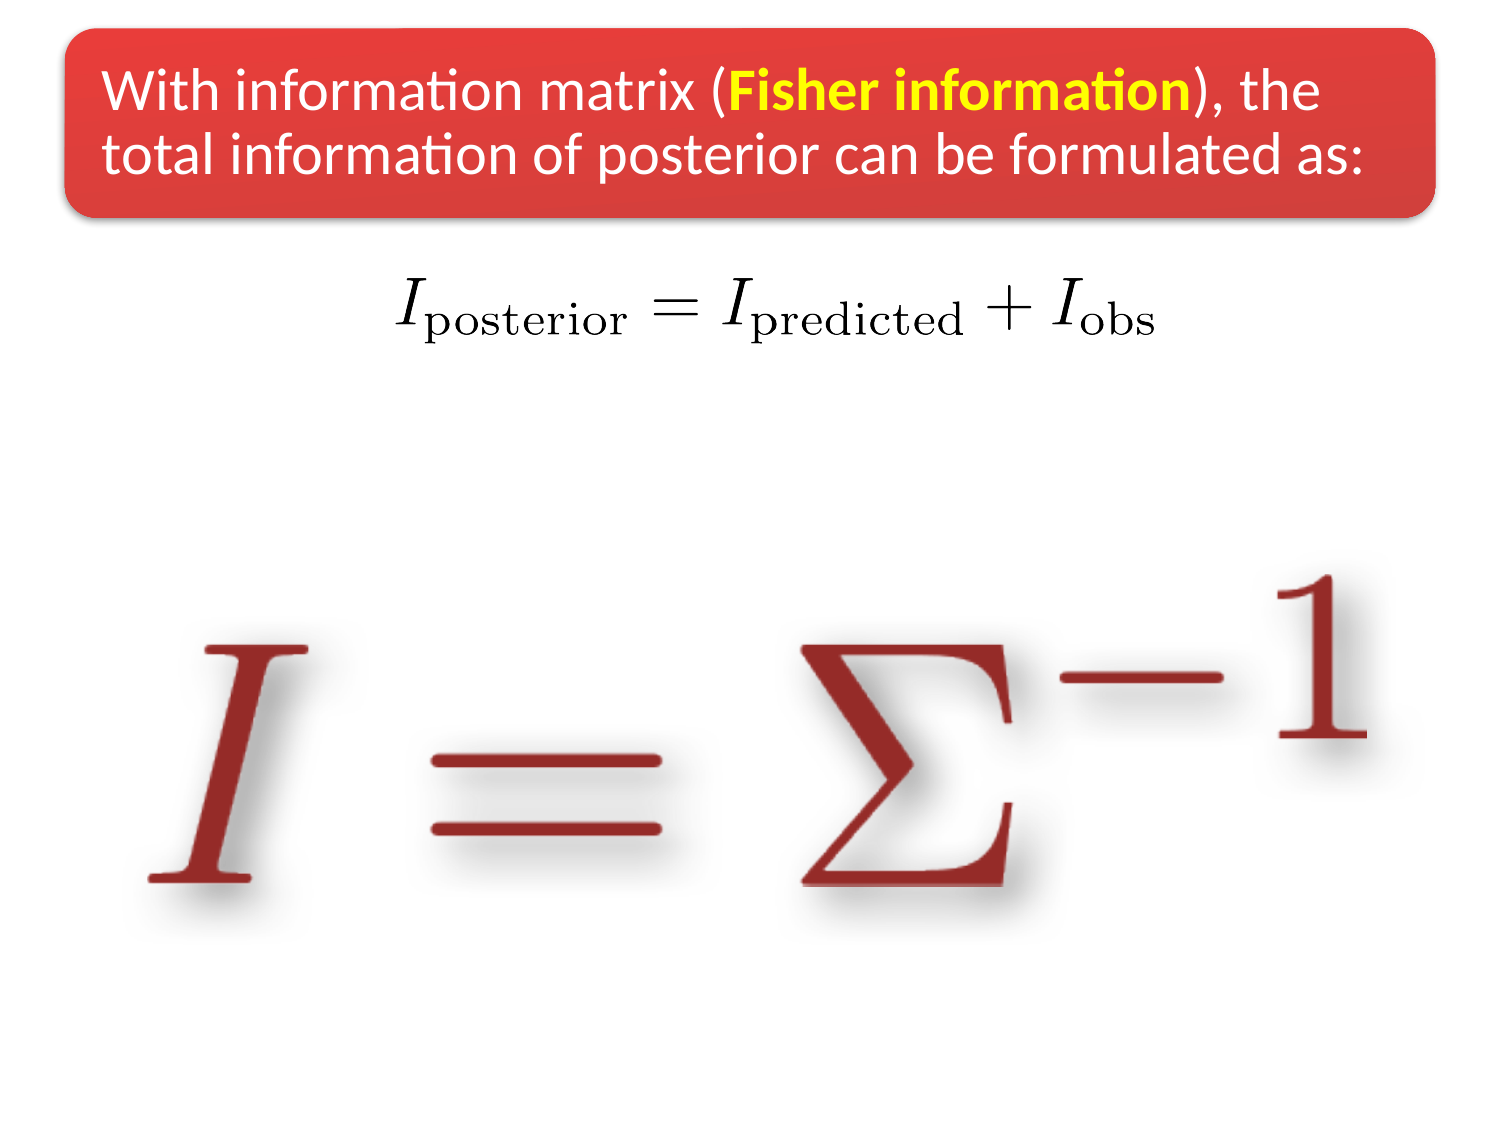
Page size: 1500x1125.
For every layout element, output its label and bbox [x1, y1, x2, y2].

picture [395, 278, 1155, 345]
text_box [64, 27, 1436, 221]
picture [147, 573, 1367, 887]
